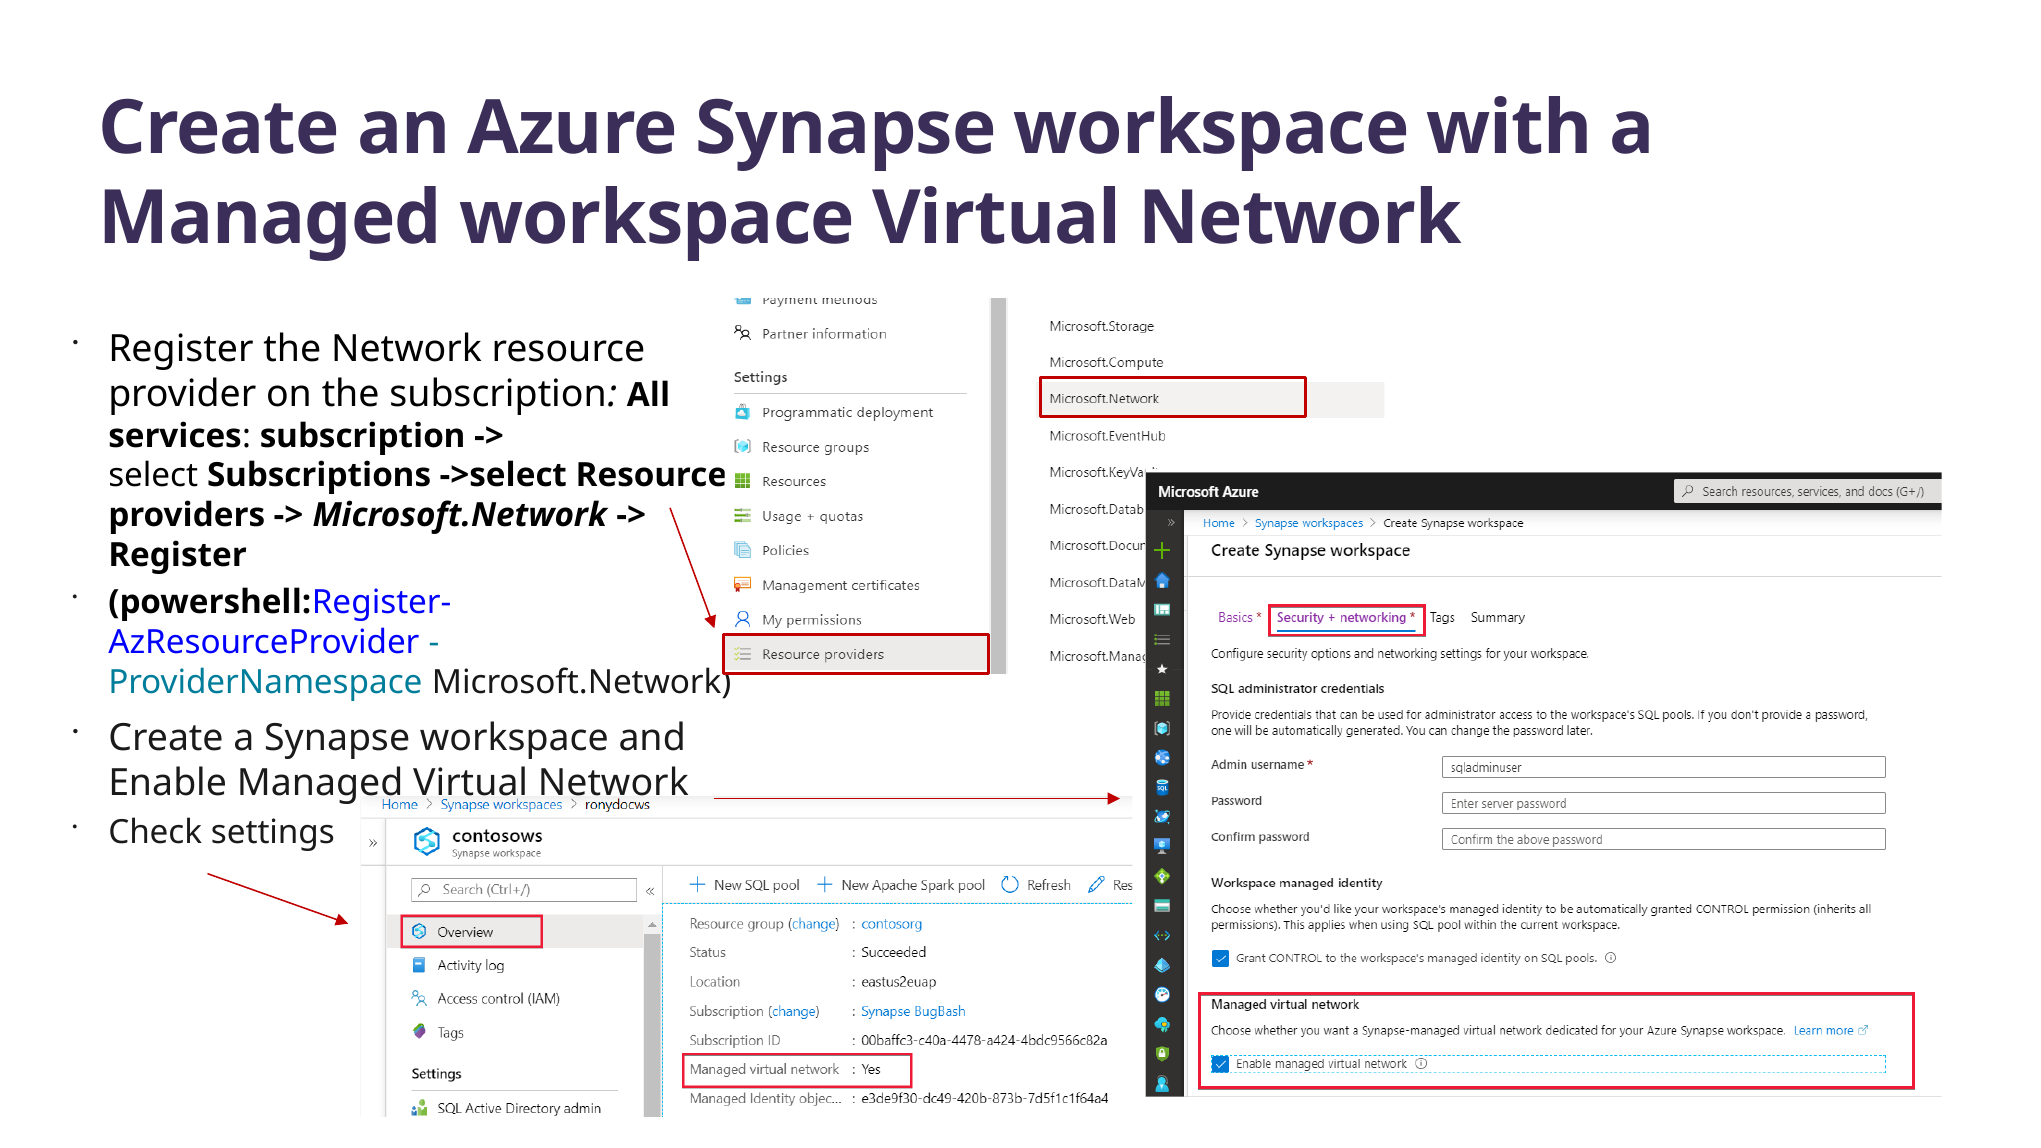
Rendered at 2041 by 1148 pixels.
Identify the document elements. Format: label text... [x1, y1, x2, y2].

title Create an Azure Synapse workspace with a Managed workspace Virtual Network [98, 76, 1943, 271]
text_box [207, 873, 349, 924]
text_box Create a Synapse workspace and Enable Managed Virtual Network Check settings [69, 713, 733, 897]
picture [360, 796, 1133, 1117]
picture [1144, 469, 1942, 1097]
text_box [669, 298, 1385, 674]
list Register the Network resource provider on the subscription: All services: subscription -> select Subscriptions ->select Resource providers -> Microsoft.Network -> Register (powershell:Register-AzResourceProvider -ProviderNamespace Microsoft.Network) [70, 323, 733, 713]
